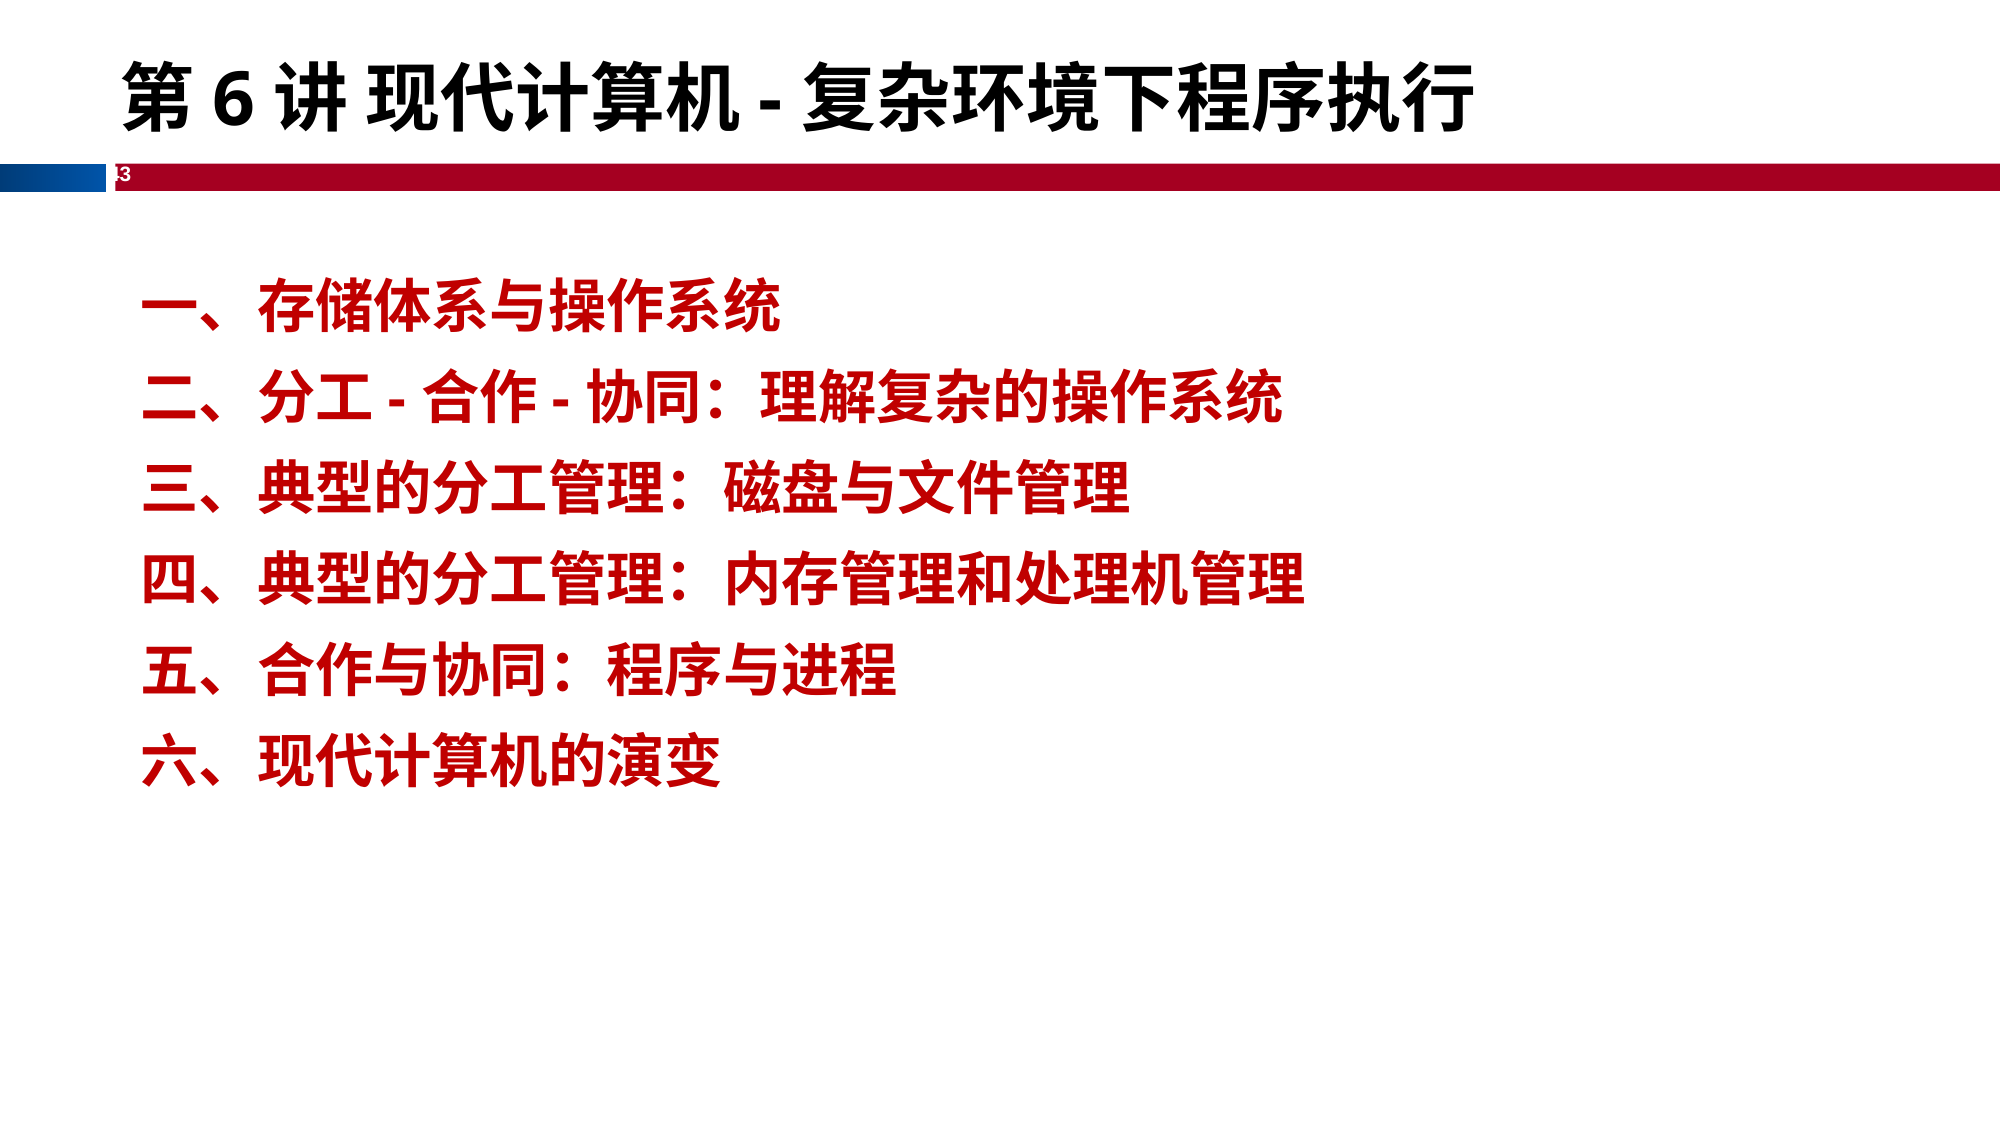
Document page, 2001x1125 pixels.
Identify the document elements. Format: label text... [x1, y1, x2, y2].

text_box 一、存储体系与操作系统 二、分工-合作-协同：理解复杂的操作系统 三、典型的分工管理：磁盘与文件管理 四、典型的分工管理：内存管理和处理机管理 五、合作与协同：程序与进程 六、现代计算机的演变 [125, 241, 1321, 802]
title 第6讲 现代计算机-复杂环境下程序执行 [105, 42, 1922, 155]
